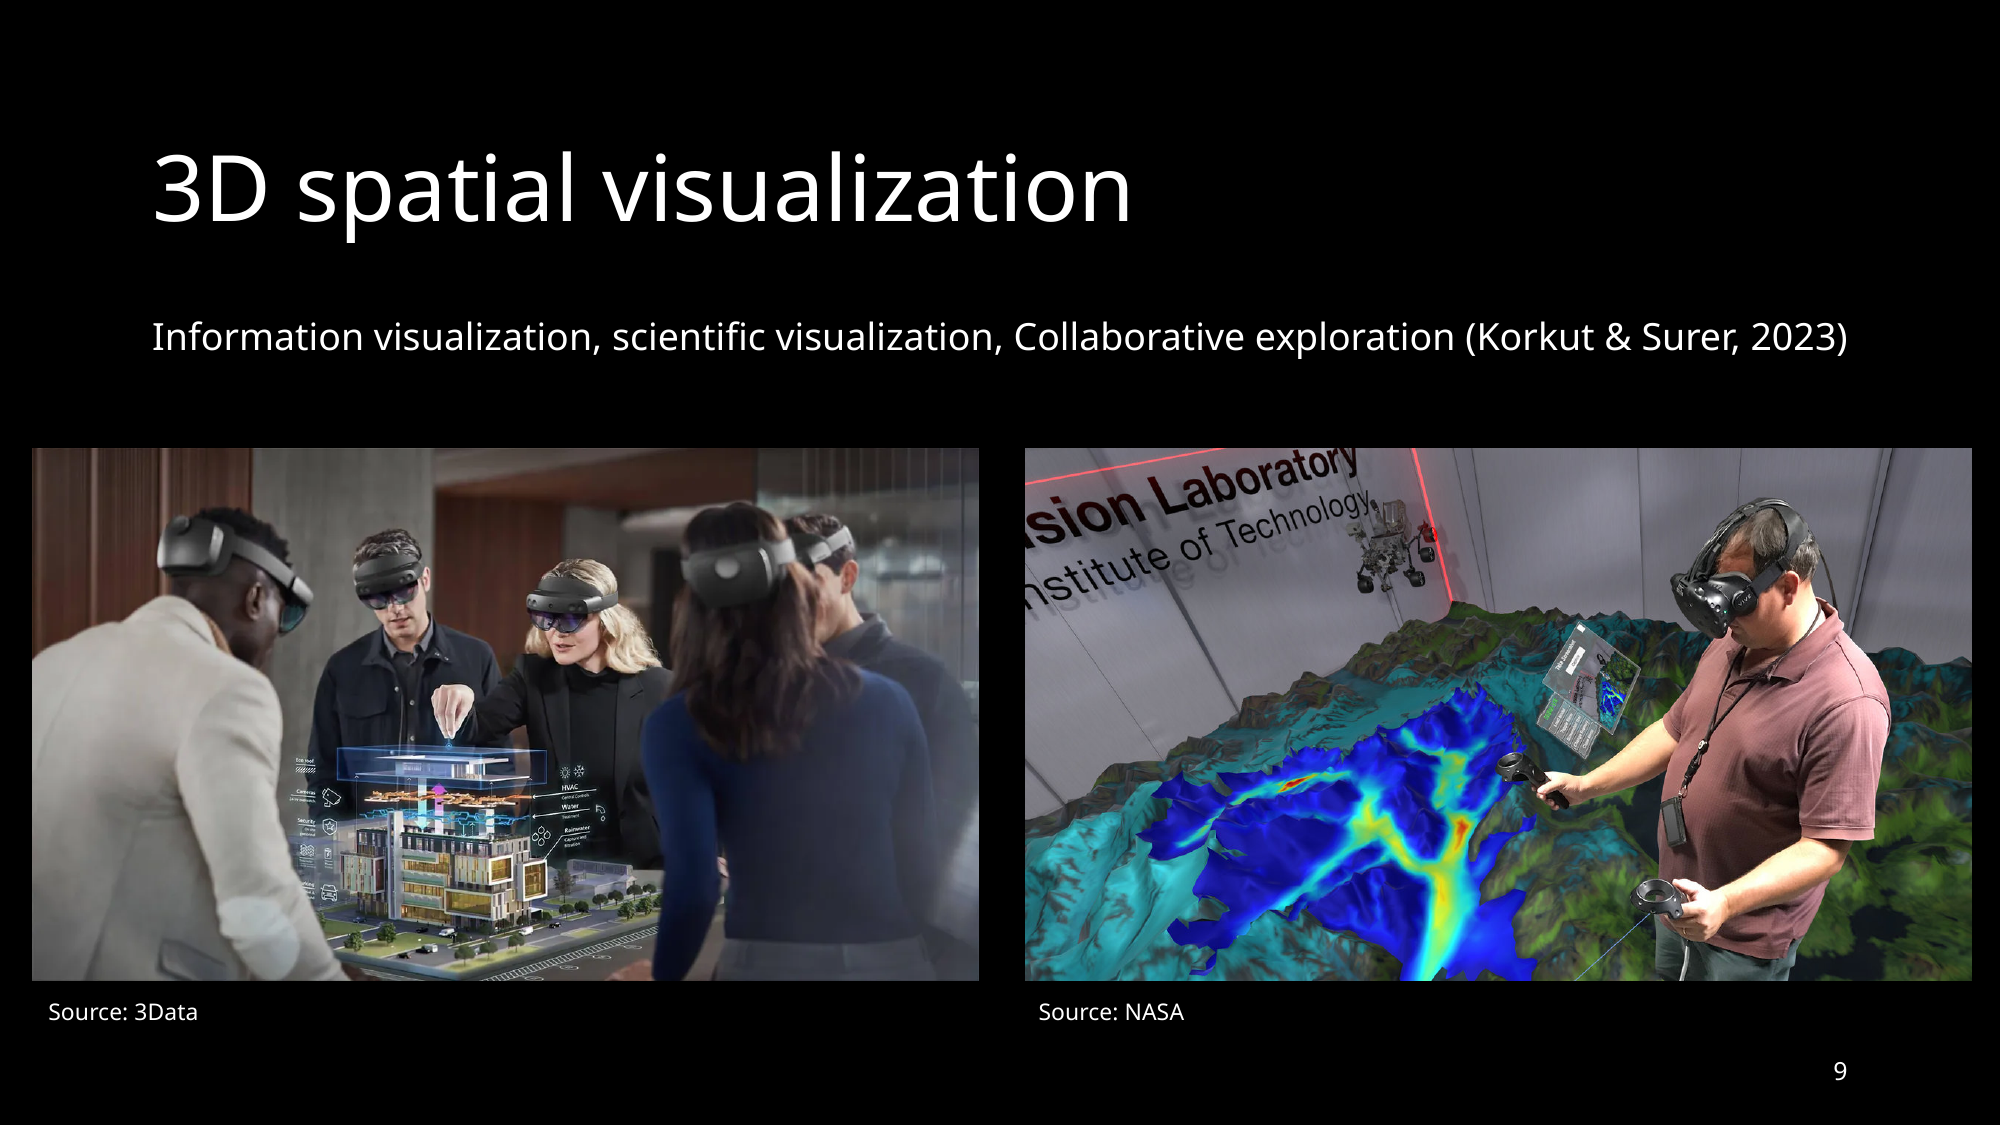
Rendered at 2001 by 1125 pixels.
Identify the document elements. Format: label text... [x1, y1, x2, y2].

text_box Source: NASA [1023, 990, 1200, 1033]
text_box Information visualization, scientific visualization, Collaborative exploration (Korkut & Surer, 2023) [137, 310, 1943, 370]
picture [32, 448, 979, 981]
text_box Source: 3Data [33, 990, 214, 1033]
slide_number 9 [1412, 1042, 1863, 1103]
picture [1025, 448, 1972, 981]
text_box 3D spatial visualization [137, 82, 1863, 301]
